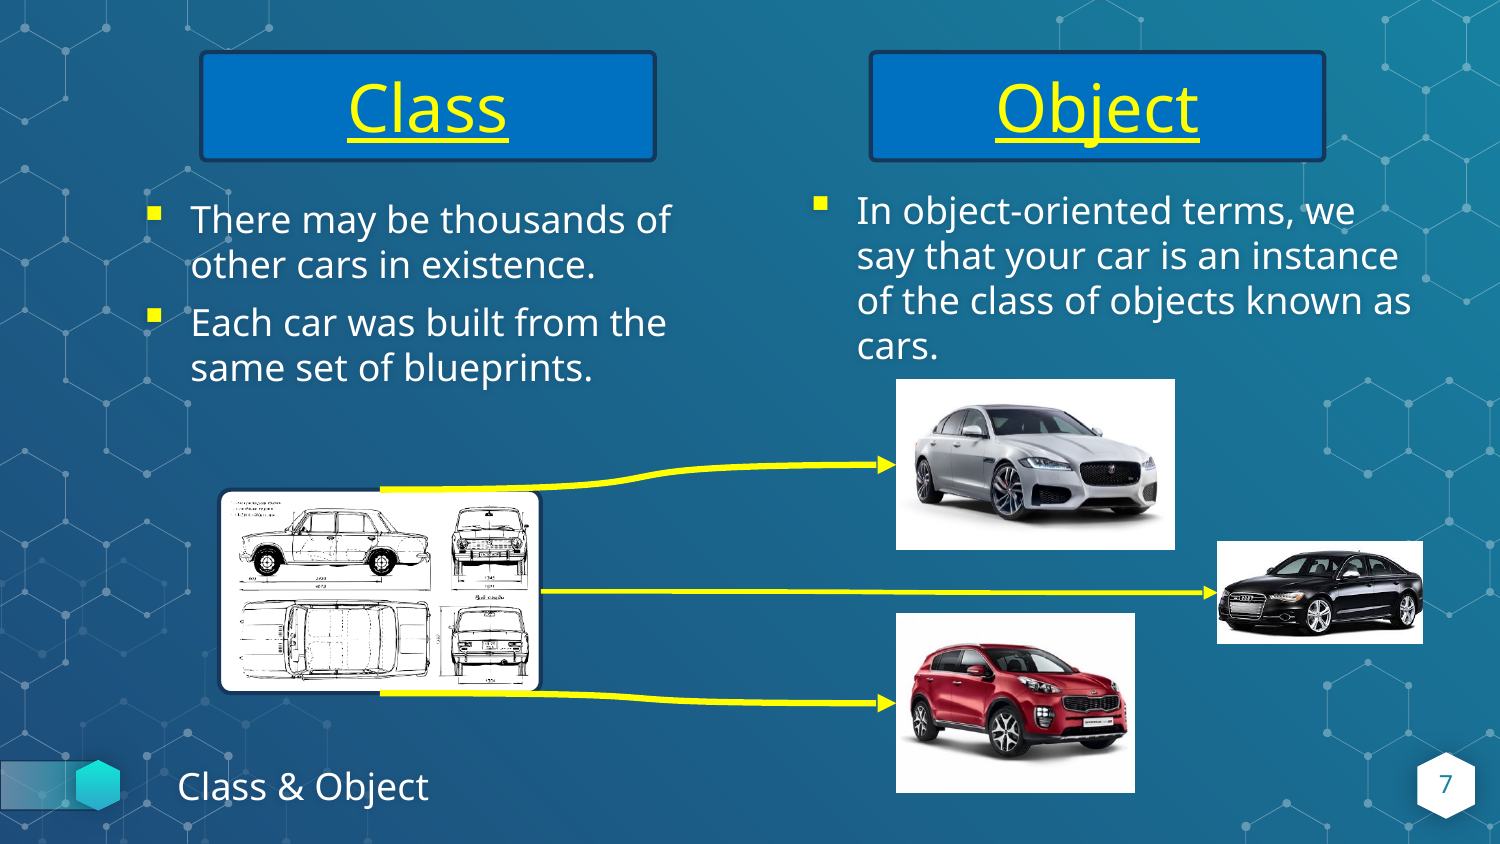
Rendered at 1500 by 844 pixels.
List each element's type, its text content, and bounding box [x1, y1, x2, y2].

text_box There may be thousands of other cars in existence. Each car was built from the same set of blueprints. [106, 152, 750, 433]
slide_number 7 [1417, 752, 1475, 819]
text_box In object-oriented terms, we say that your car is an instance of the class of objects known as cars. [772, 152, 1423, 379]
list Class & Object [139, 760, 1361, 811]
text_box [218, 379, 1423, 793]
text_box Object [868, 49, 1327, 149]
text_box Class [199, 49, 657, 163]
